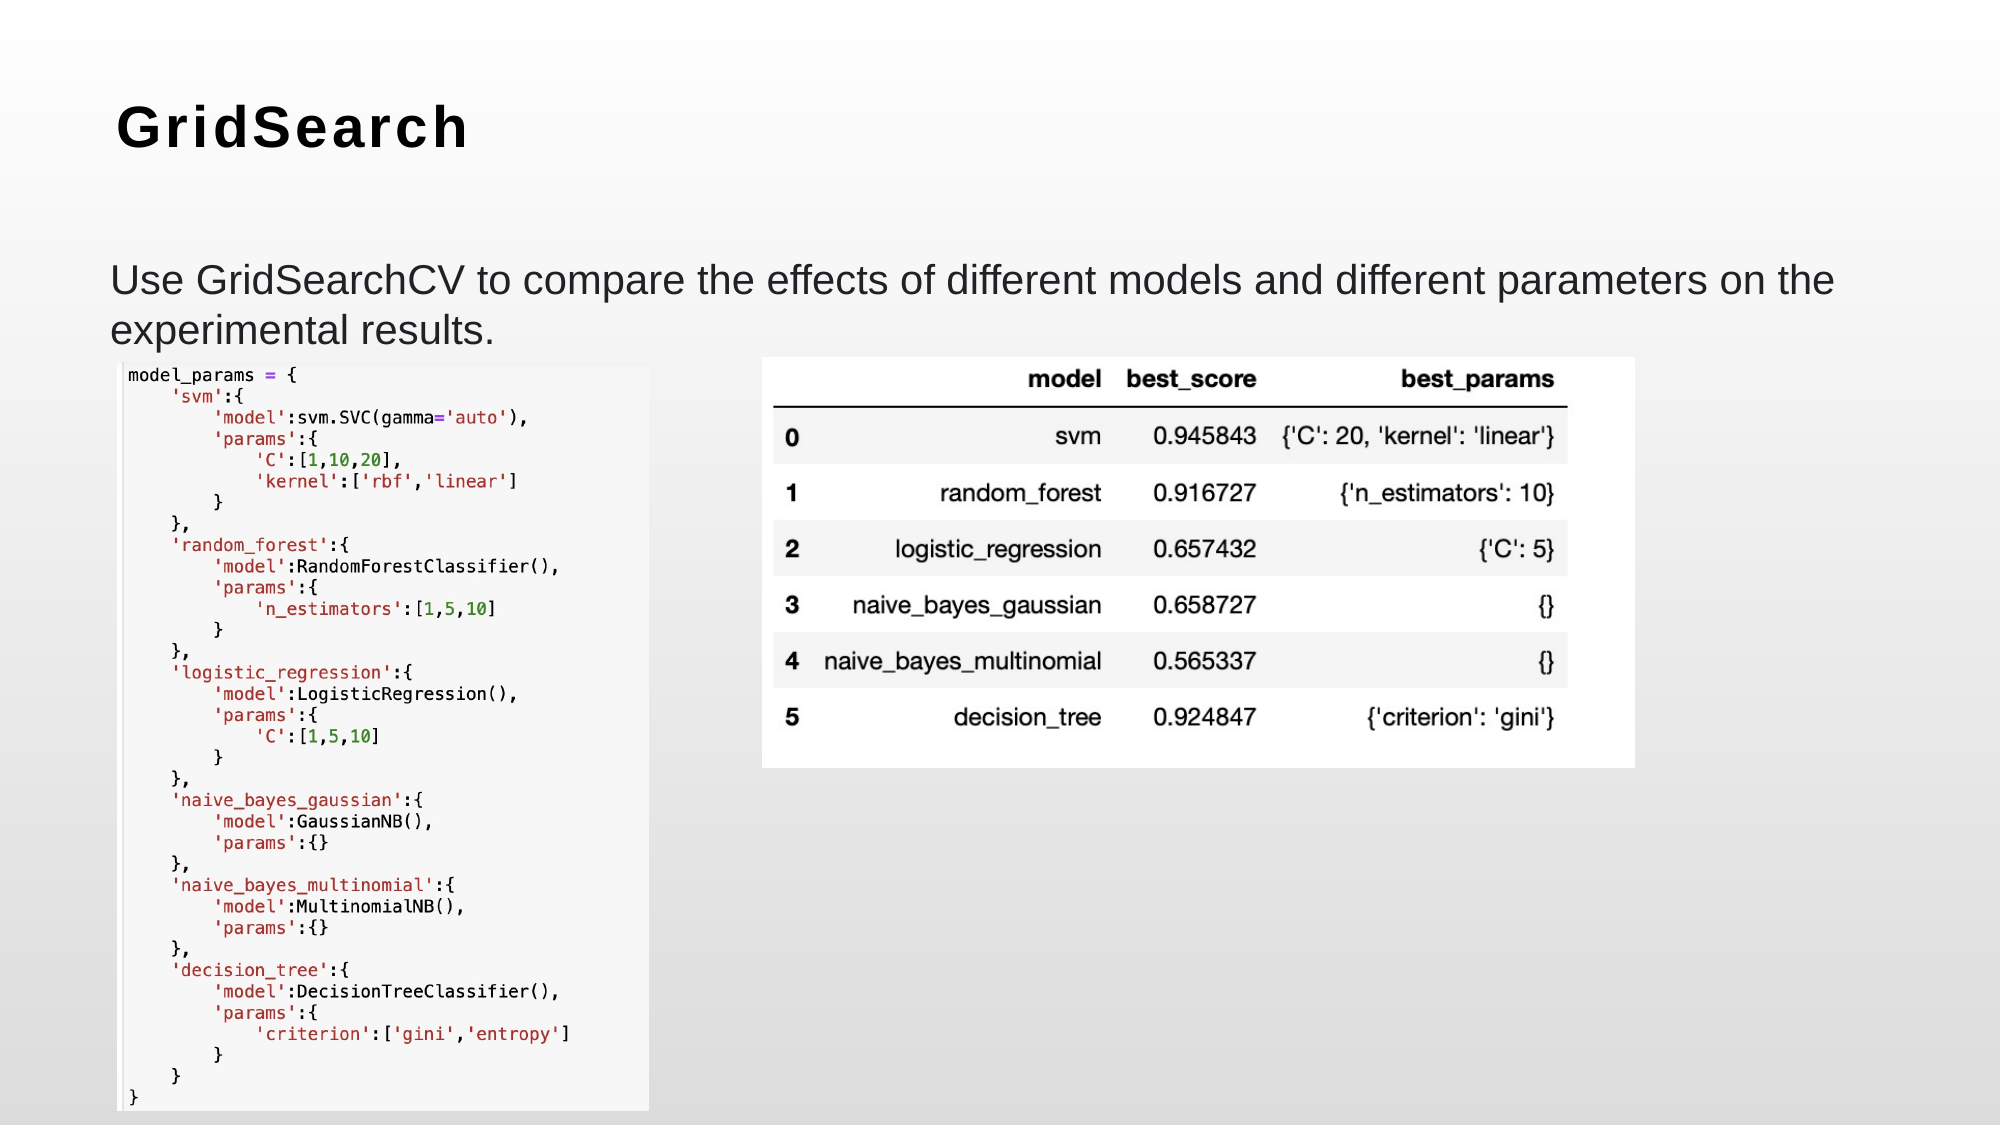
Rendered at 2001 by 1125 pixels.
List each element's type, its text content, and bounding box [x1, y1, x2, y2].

list Use GridSearchCV to compare the effects of different models and different parameters on the experimental results. [109, 212, 1891, 1041]
title GridSearch [109, 70, 1891, 178]
picture [762, 357, 1635, 768]
picture [117, 362, 649, 1111]
